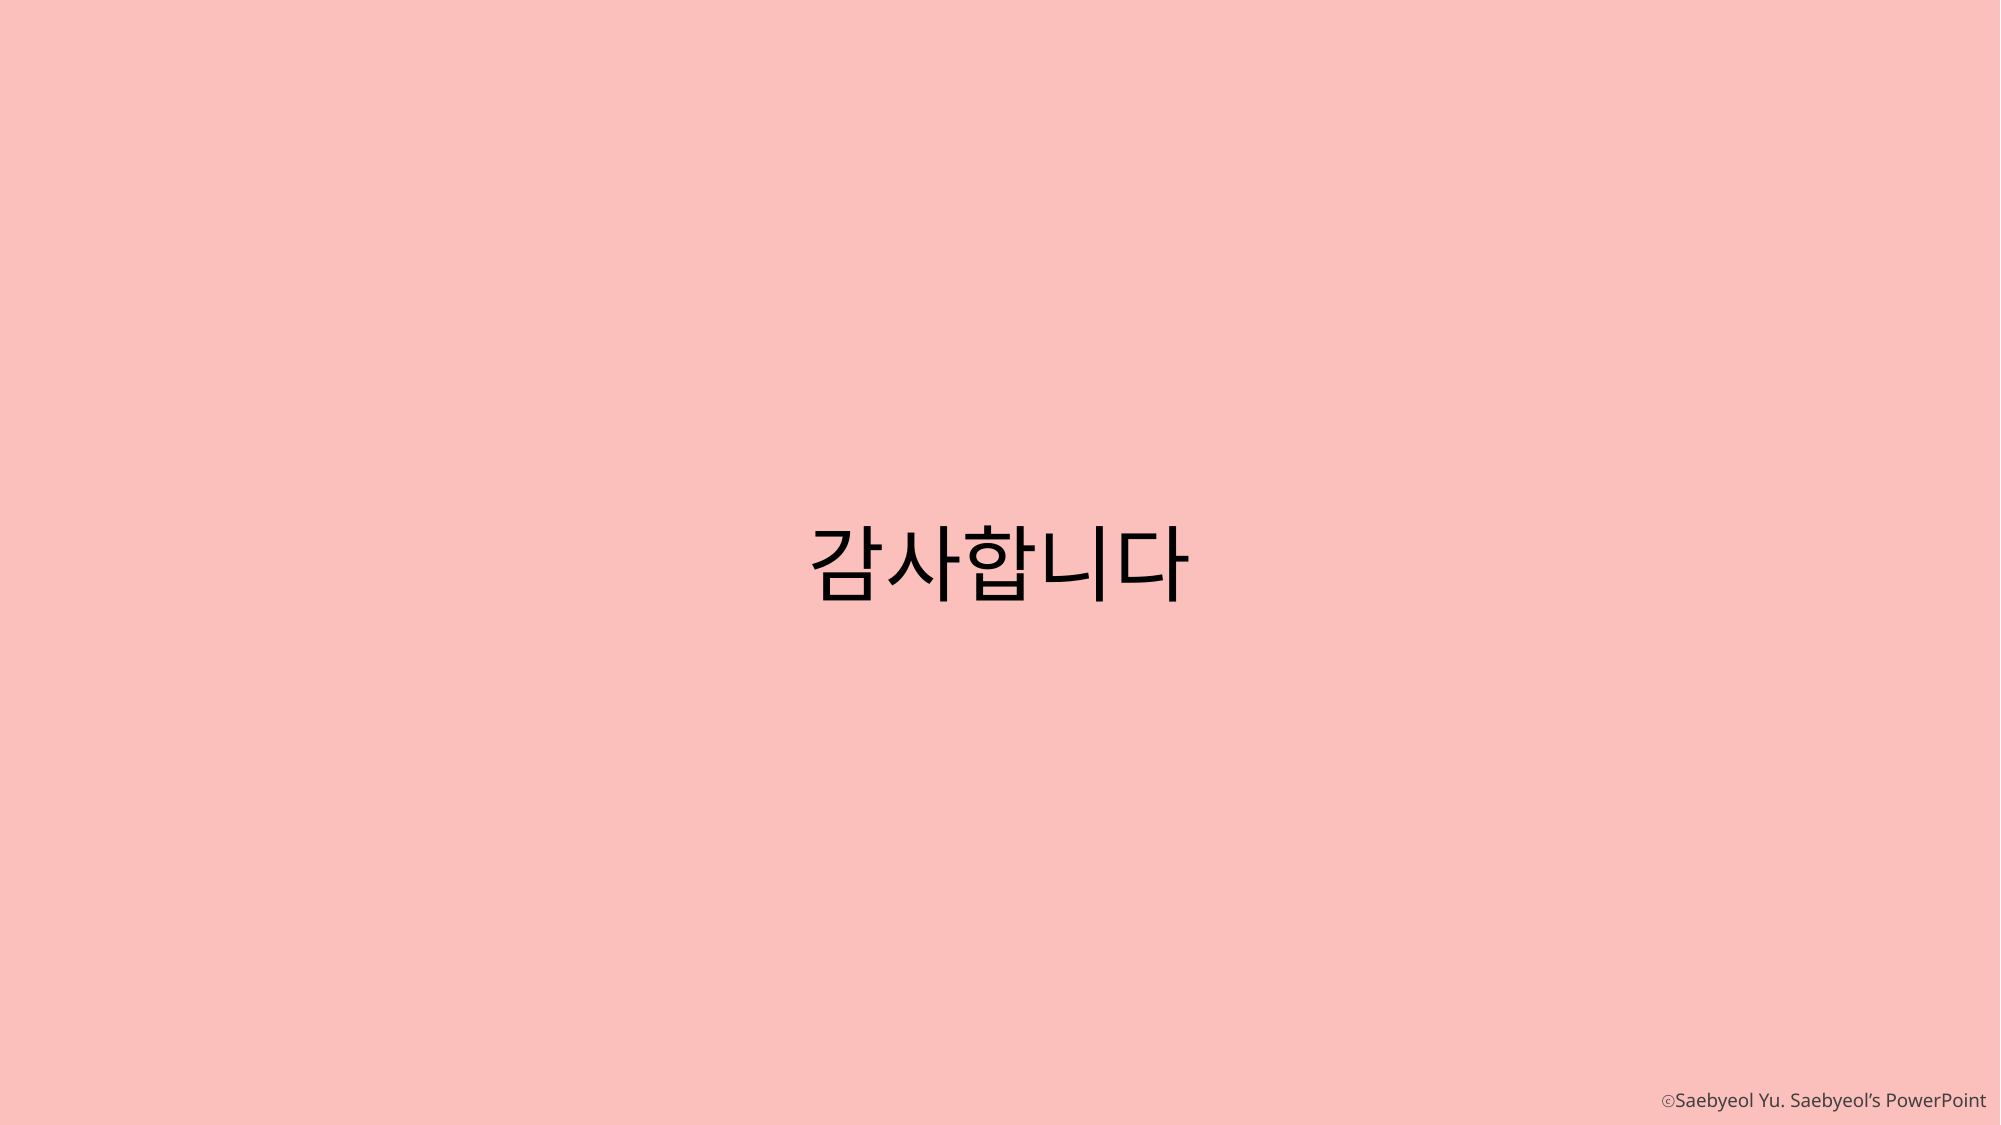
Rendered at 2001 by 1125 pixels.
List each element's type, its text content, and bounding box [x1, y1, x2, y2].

text_box 감사합니다 [793, 504, 1207, 620]
